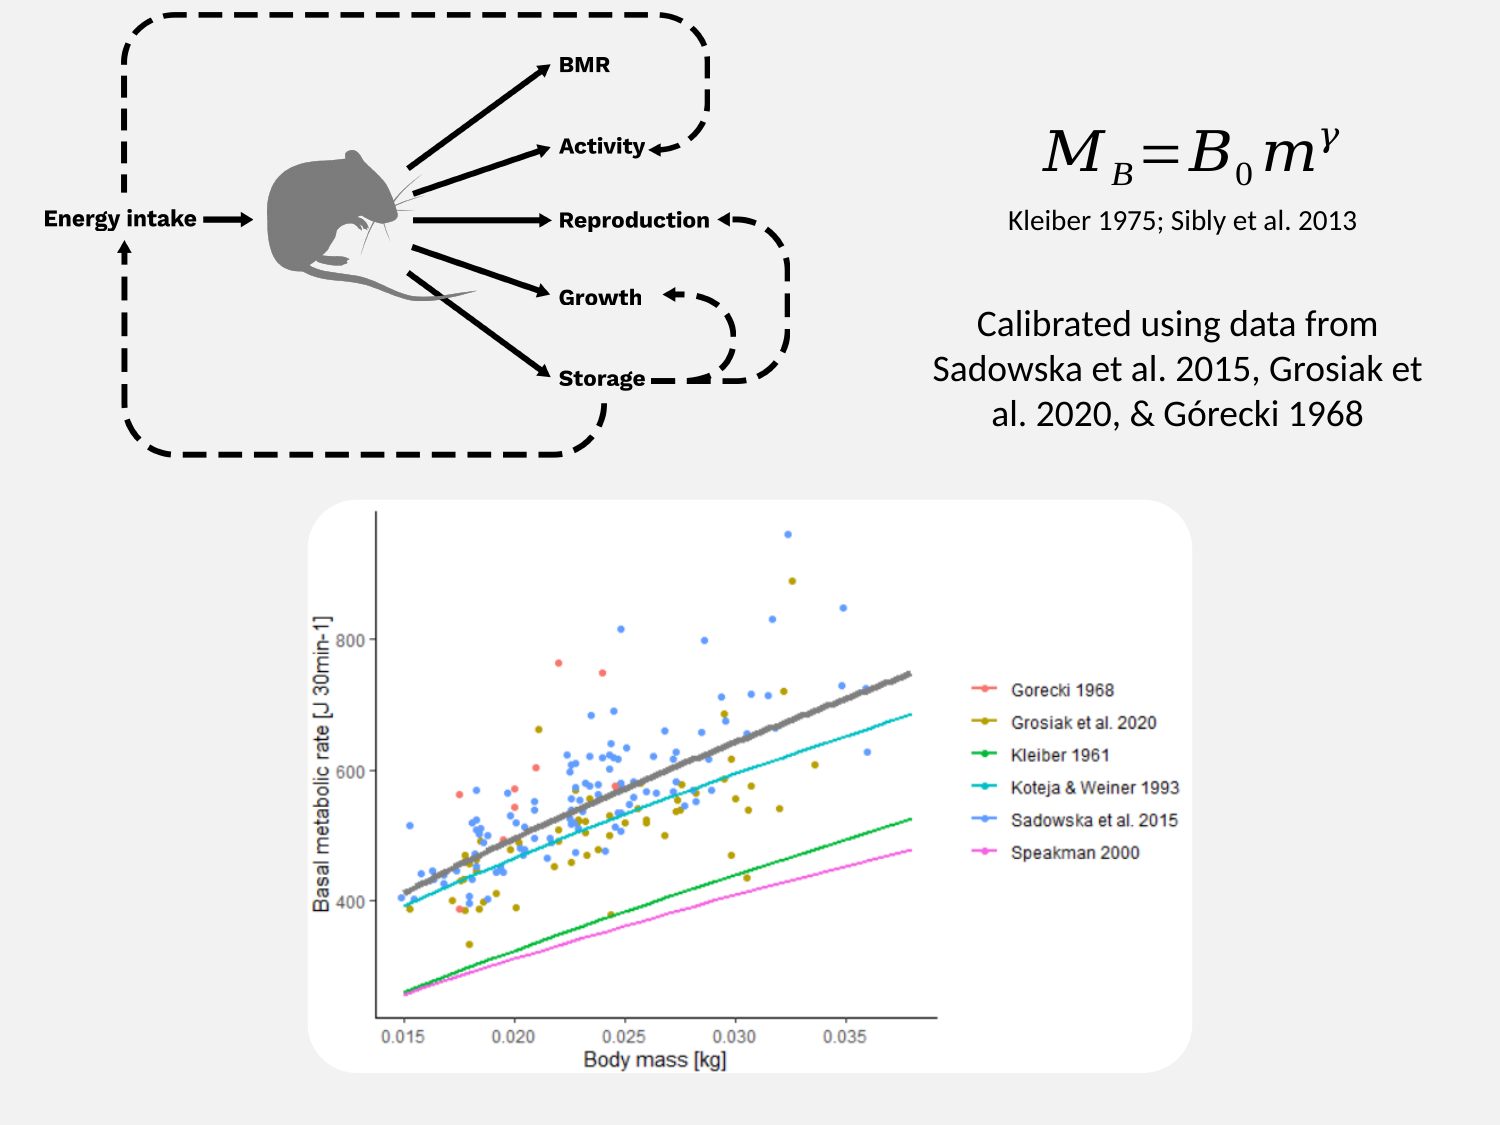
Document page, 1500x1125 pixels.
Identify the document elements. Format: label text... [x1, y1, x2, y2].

text_box Calibrated using data from Sadowska et al. 2015, Grosiak et al. 2020, & Górecki 1968 [910, 291, 1445, 442]
text_box Kleiber 1975; Sibly et al. 2013 [993, 194, 1388, 290]
picture [307, 499, 1193, 1073]
picture [117, 12, 790, 458]
picture [45, 209, 253, 231]
